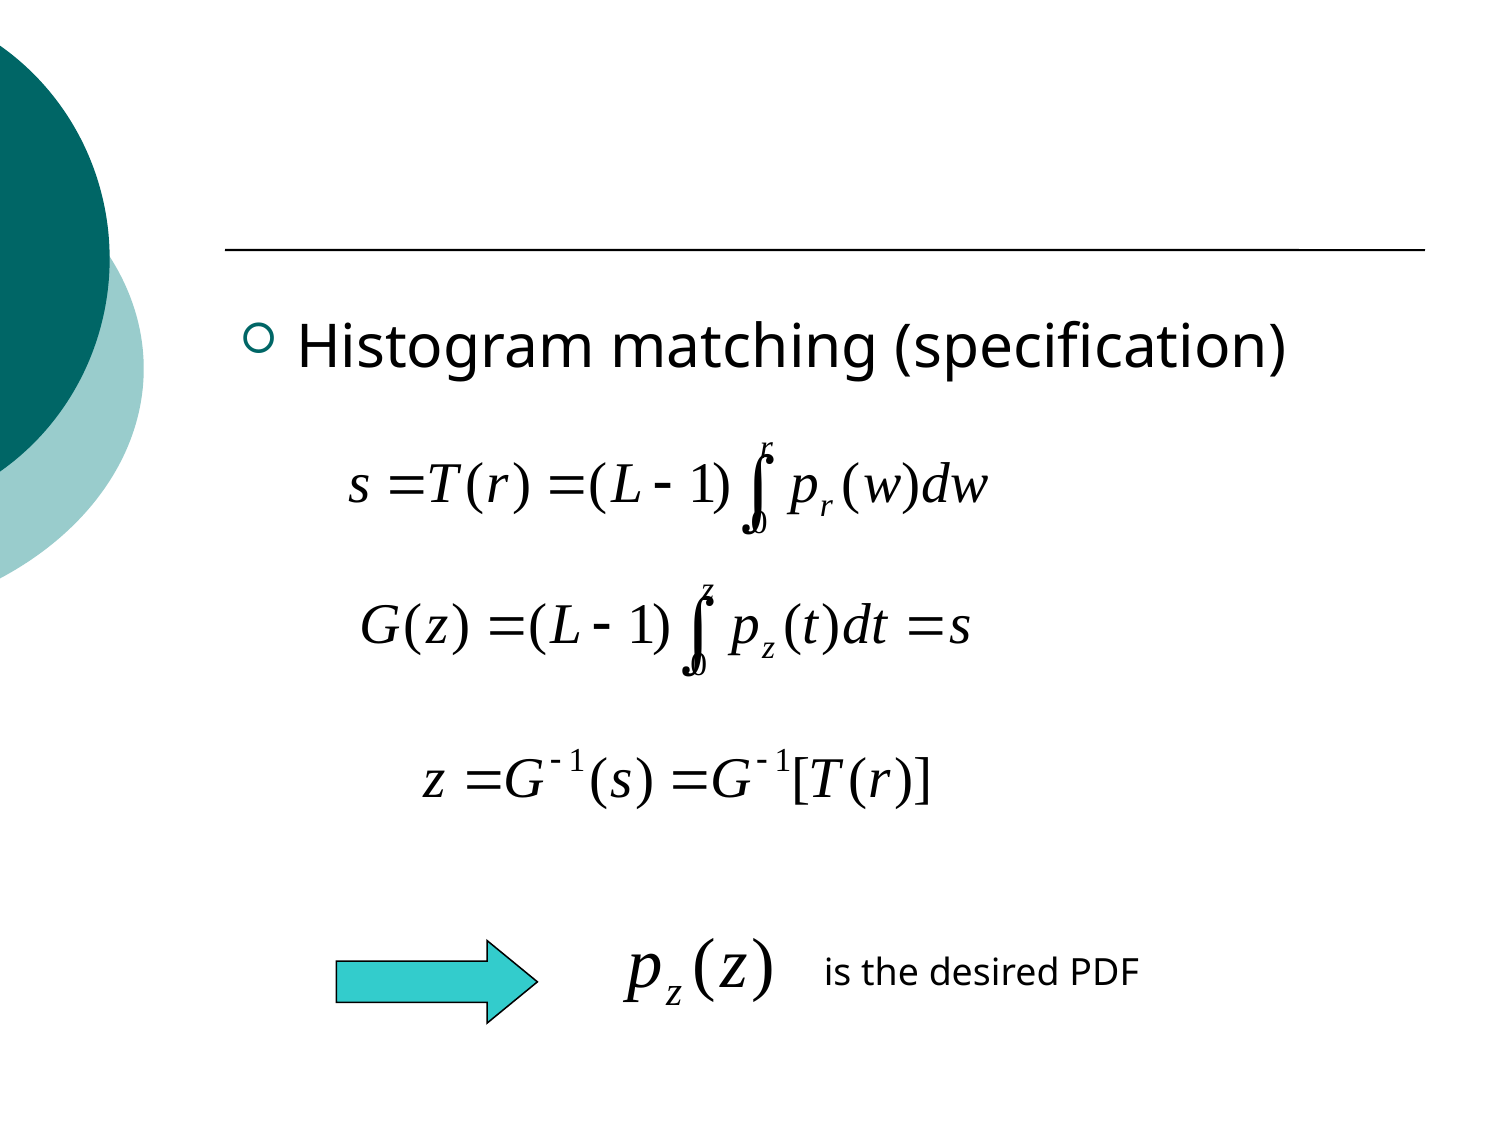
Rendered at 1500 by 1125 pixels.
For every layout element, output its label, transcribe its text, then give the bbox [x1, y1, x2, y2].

text_box is the desired PDF [809, 940, 1247, 1001]
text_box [352, 562, 985, 688]
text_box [338, 420, 1000, 546]
text_box [336, 940, 538, 1024]
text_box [608, 916, 786, 1018]
list Histogram matching (specification) [224, 299, 1425, 975]
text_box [411, 734, 939, 822]
